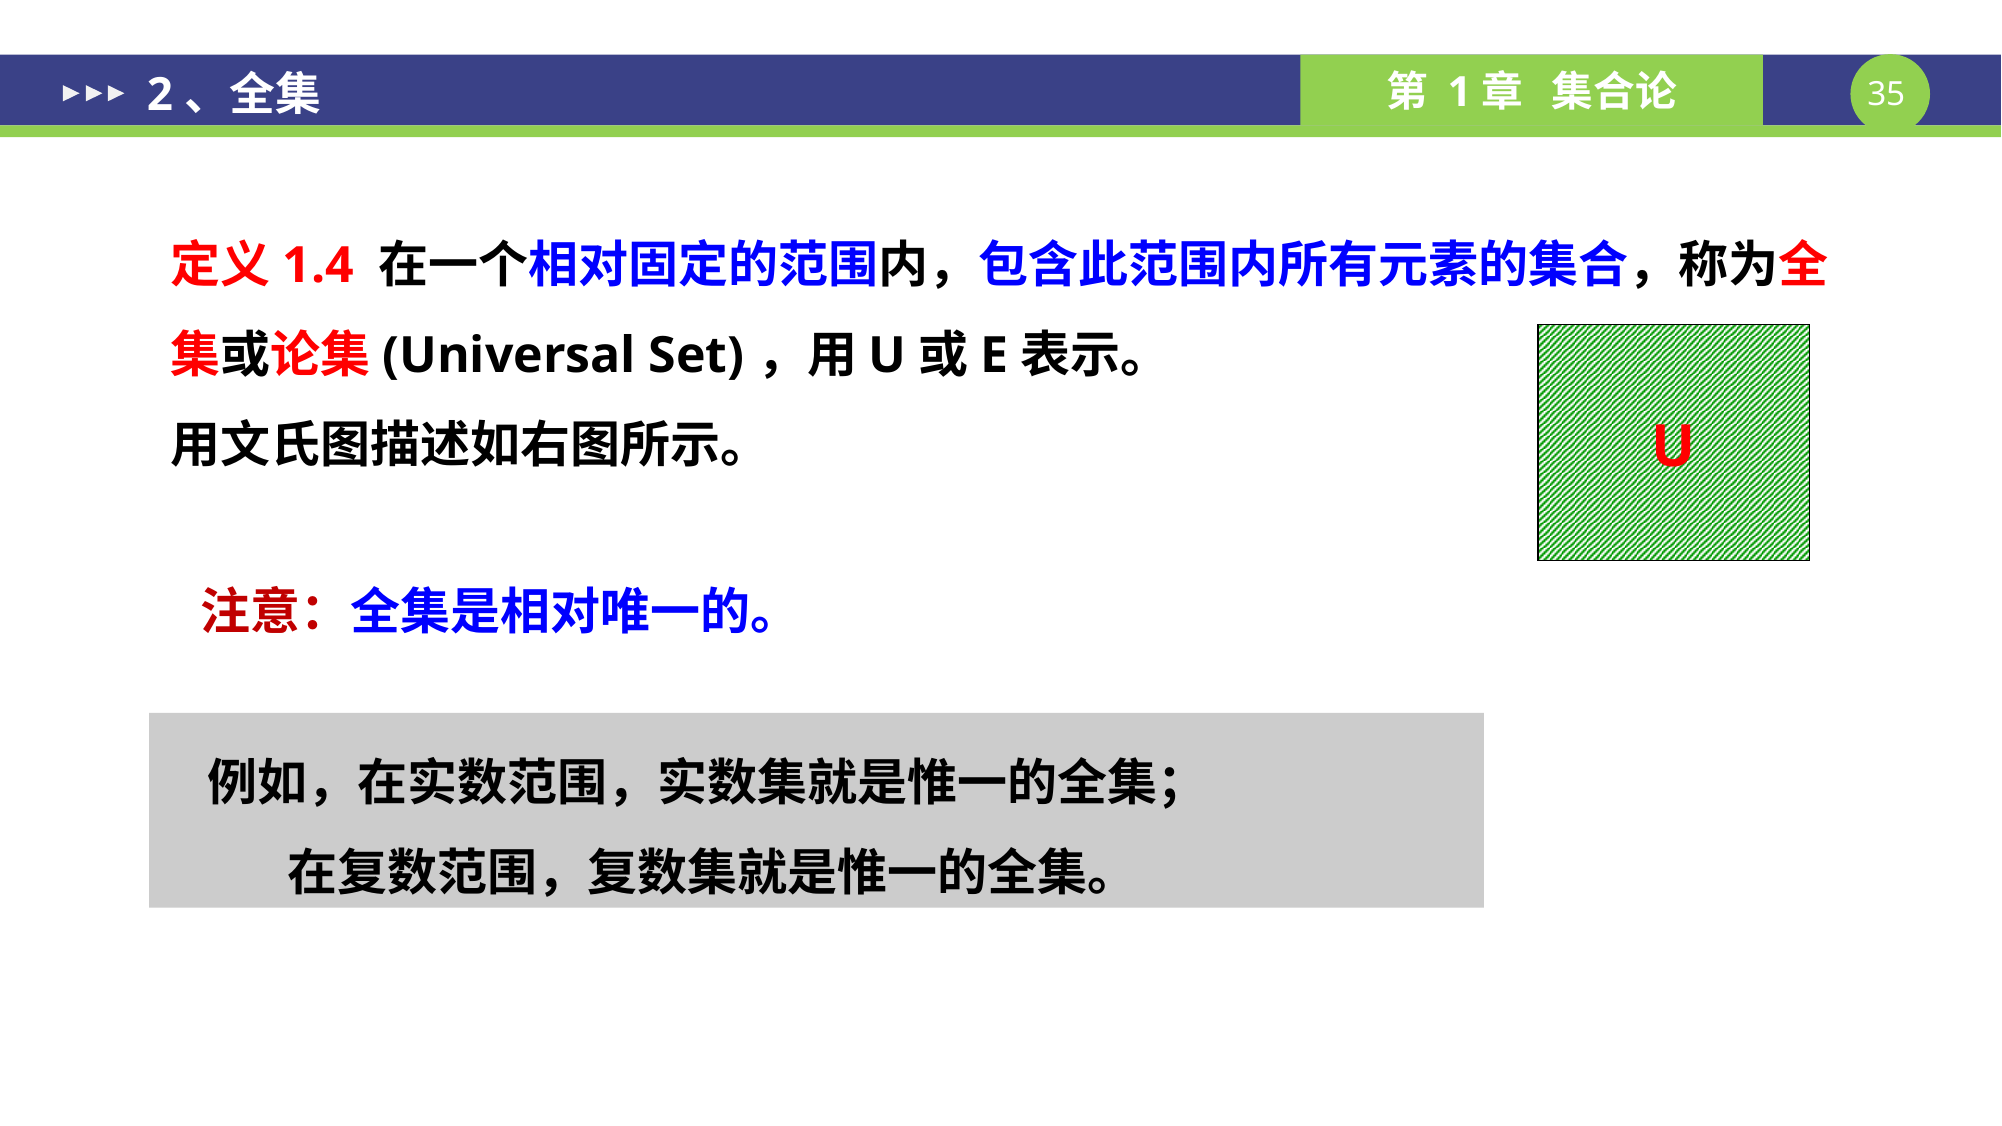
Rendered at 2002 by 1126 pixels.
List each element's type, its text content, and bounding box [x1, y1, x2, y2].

text_box 例如，在实数范围，实数集就是惟一的全集； 在复数范围，复数集就是惟一的全集。 [149, 712, 1484, 908]
list 定义1.4 在一个相对固定的范围内，包含此范围内所有元素的集合，称为全集或论集(Universal Set)，用U或E表示。 用文氏图描述如右图所示。 [150, 192, 1876, 561]
text_box 注意：全集是相对唯一的。 [185, 560, 1179, 647]
text_box U [1537, 324, 1810, 561]
title 2、全集 [126, 59, 998, 126]
